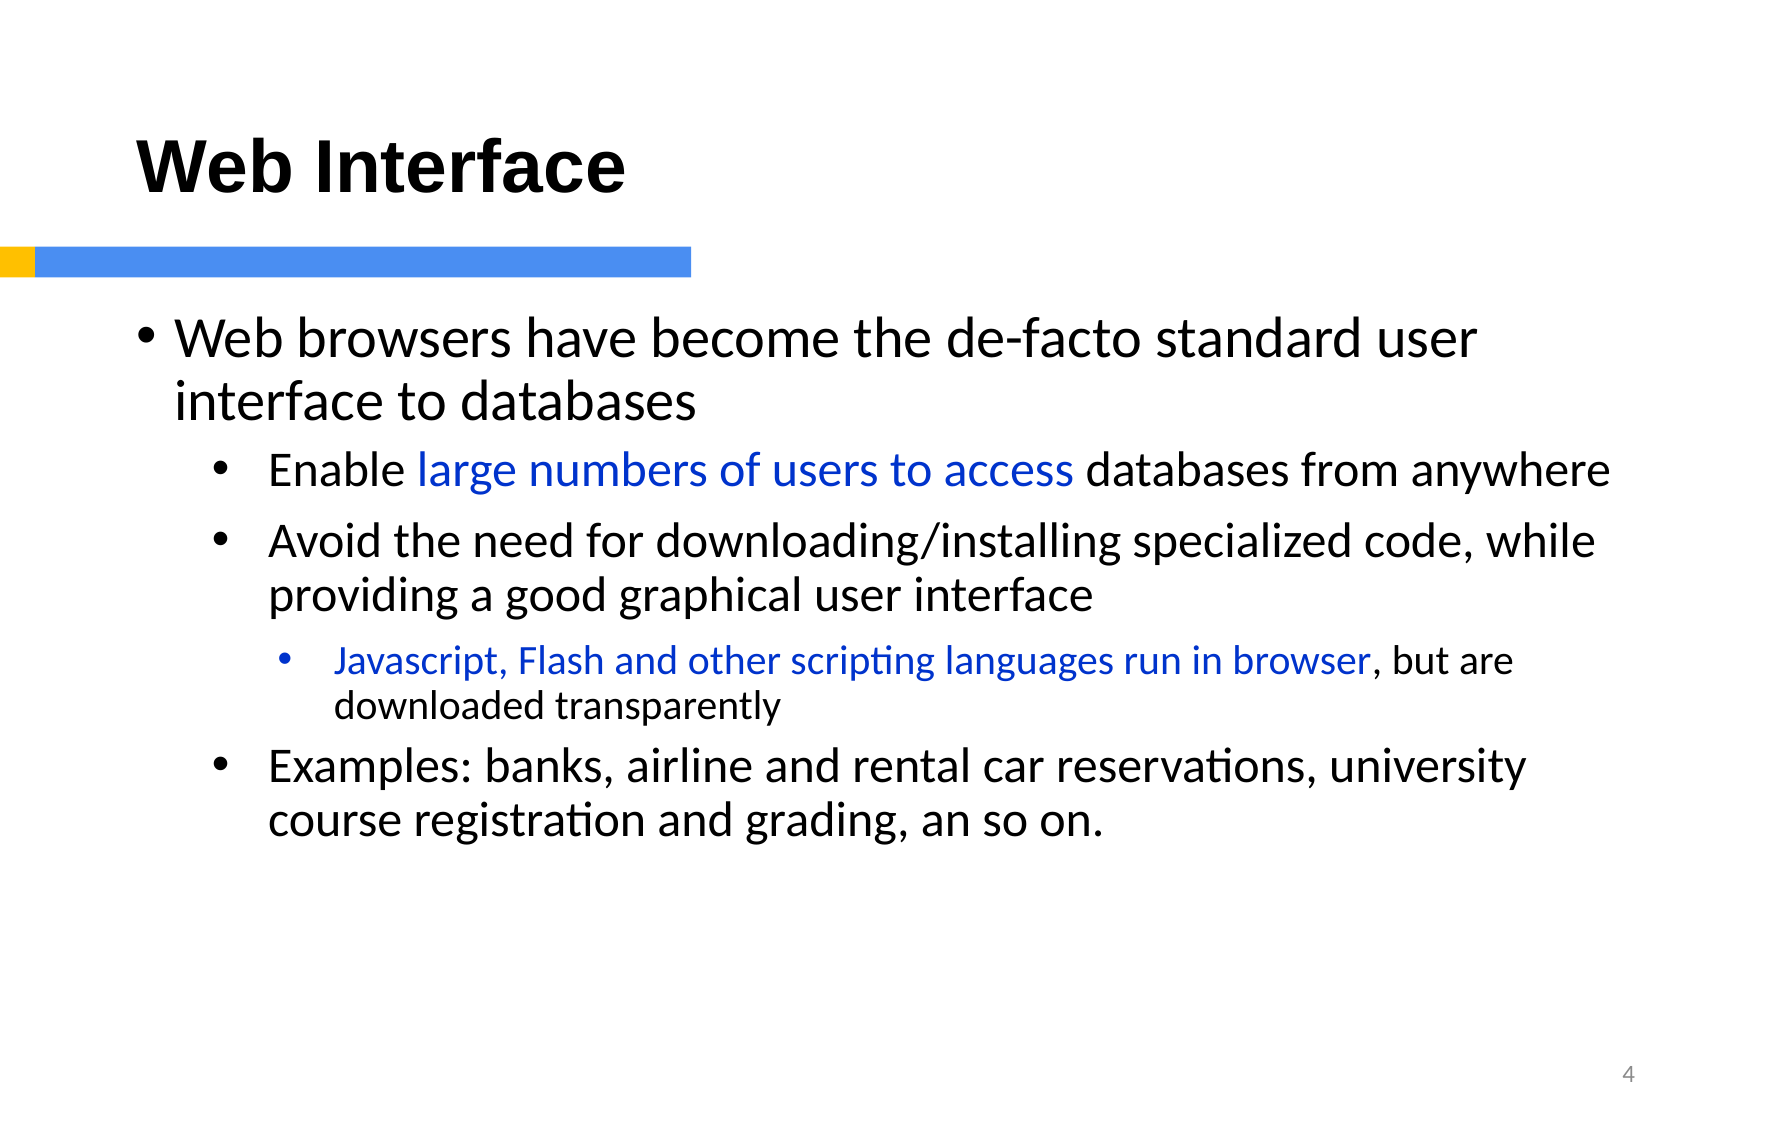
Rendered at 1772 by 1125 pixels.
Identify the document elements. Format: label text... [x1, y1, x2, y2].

title Web Interface [121, 59, 1651, 278]
slide_number 4 [1251, 1042, 1651, 1103]
list Web browsers have become the de-facto standard user interface to databases Enable large numbers of users to access databases from anywhere Avoid the need for downloading/installing specialized code, while providing a good graphical user interface Javascript, Flash and other scripting languages run in browser, but are downloaded transparently Examples: banks, airline and rental car reservations, university course registration and grading, an so on. [121, 299, 1651, 1014]
